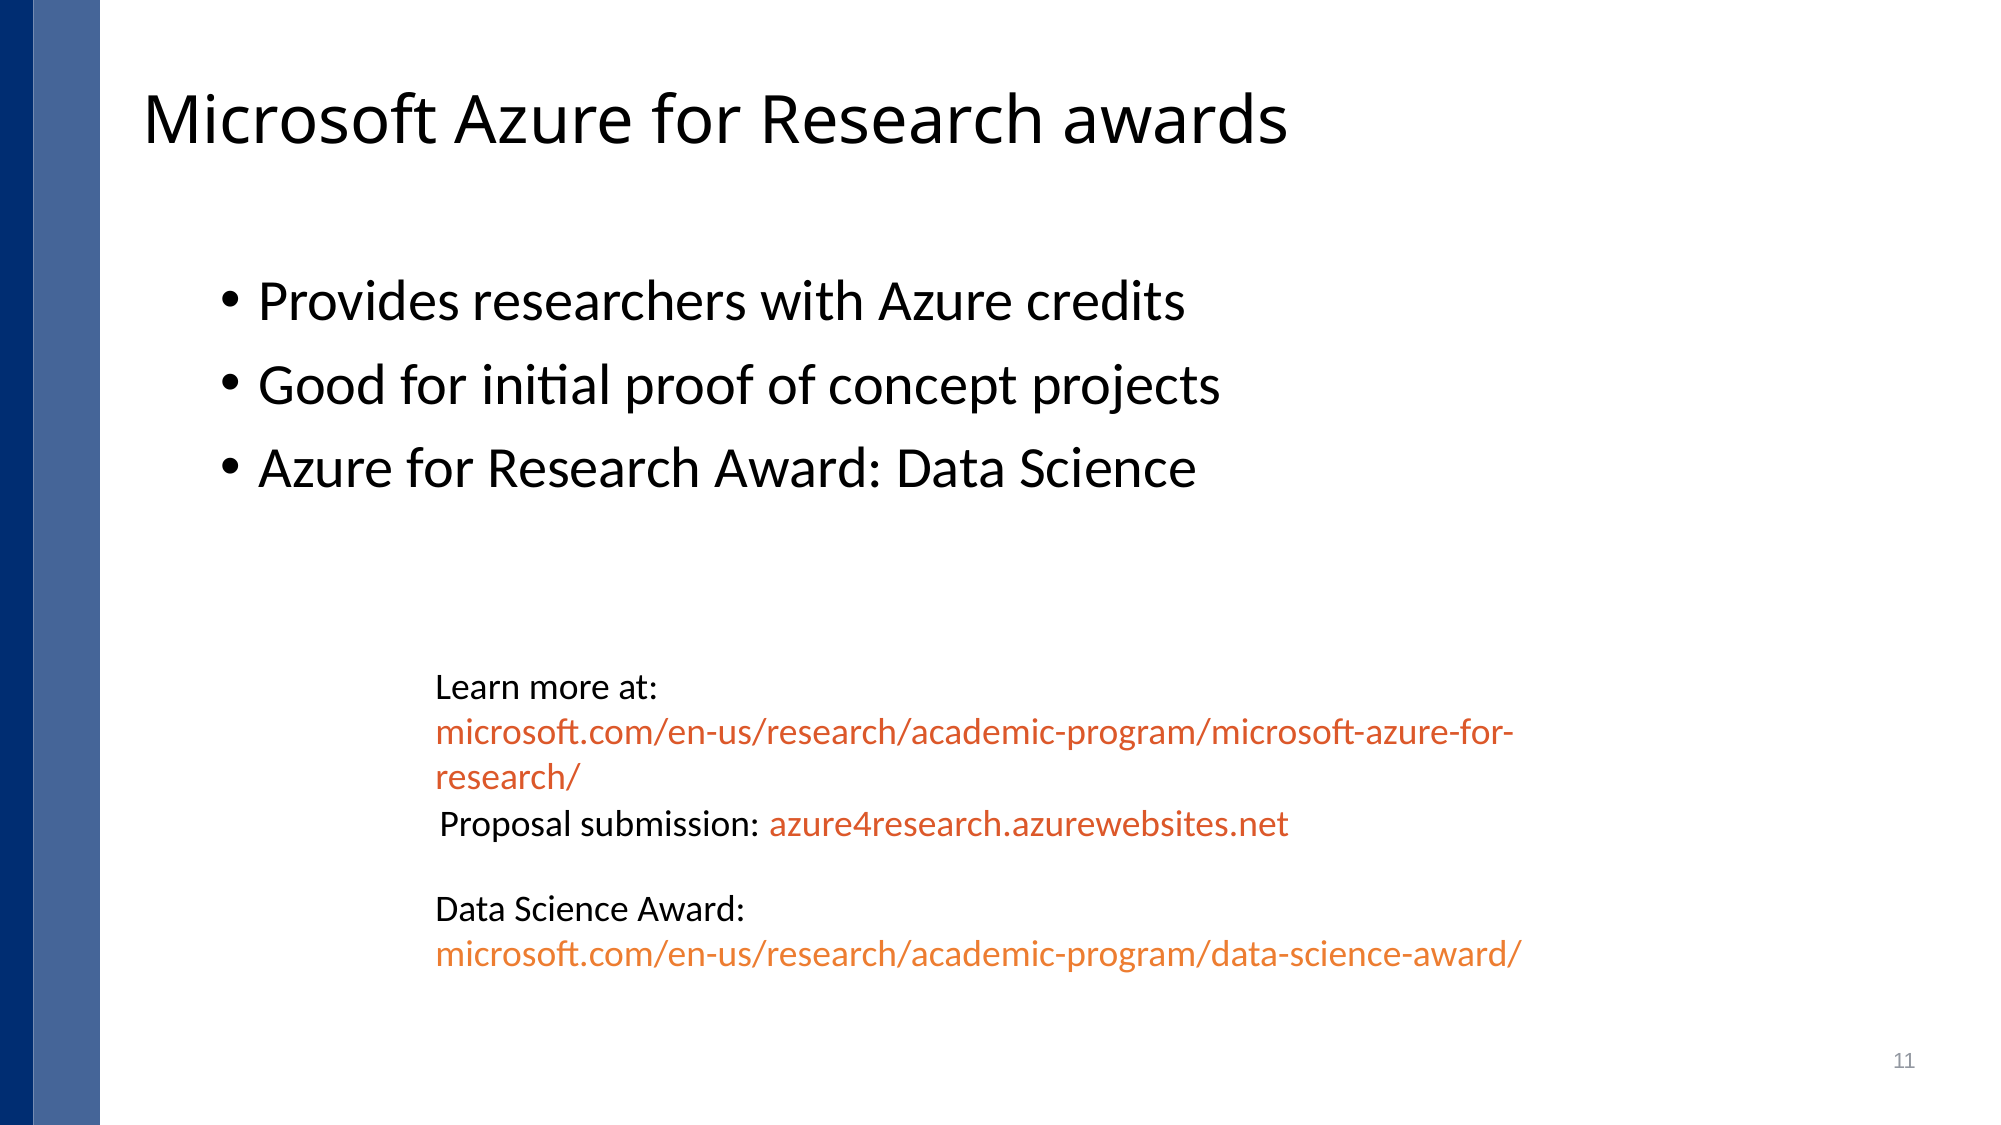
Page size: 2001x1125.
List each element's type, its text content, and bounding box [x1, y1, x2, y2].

text_box Data Science Award: microsoft.com/en-us/research/academic-program/data-science-award/ [420, 876, 1569, 981]
text_box Learn more at: microsoft.com/en-us/research/academic-program/microsoft-azure-for-research/ [420, 655, 1569, 805]
slide_number 11 [1463, 1030, 1931, 1091]
title Microsoft Azure for Research awards [127, 57, 1421, 187]
text_box Proposal submission: azure4research.azurewebsites.net [425, 805, 1305, 851]
list Provides researchers with Azure credits Good for initial proof of concept projects Azure for Research Award: Data Science [205, 262, 1931, 950]
